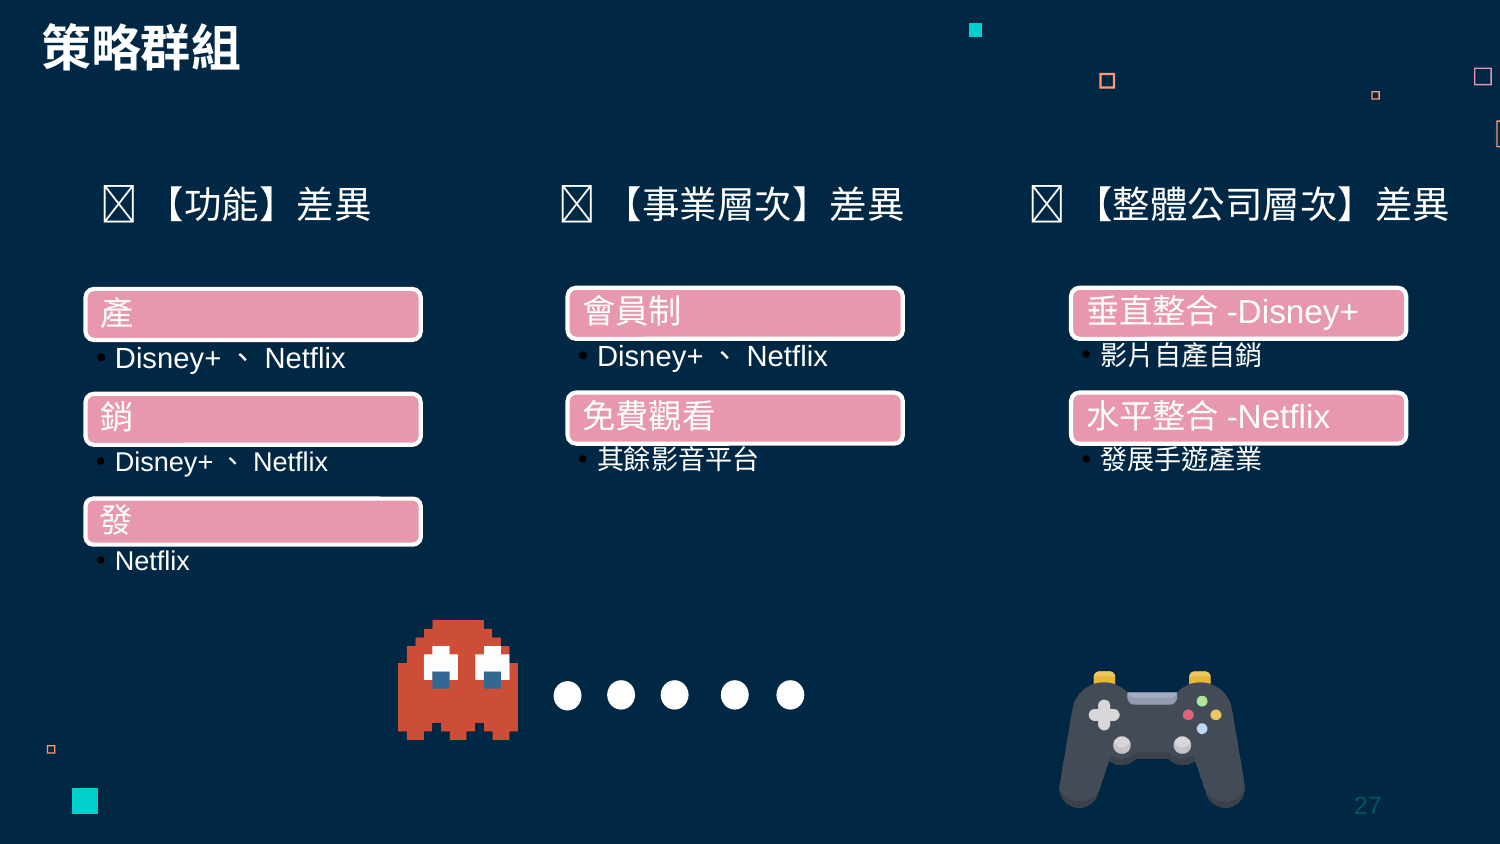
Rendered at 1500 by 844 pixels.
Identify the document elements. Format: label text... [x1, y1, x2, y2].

slide_number 27 [1249, 782, 1397, 828]
title 策略群組 [26, 11, 267, 92]
picture [398, 620, 518, 740]
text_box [85, 173, 1486, 601]
text_box v [605, 678, 638, 712]
text_box [718, 678, 751, 712]
text_box [551, 679, 584, 713]
text_box [658, 678, 691, 712]
picture [1059, 646, 1245, 833]
text_box [774, 678, 807, 712]
